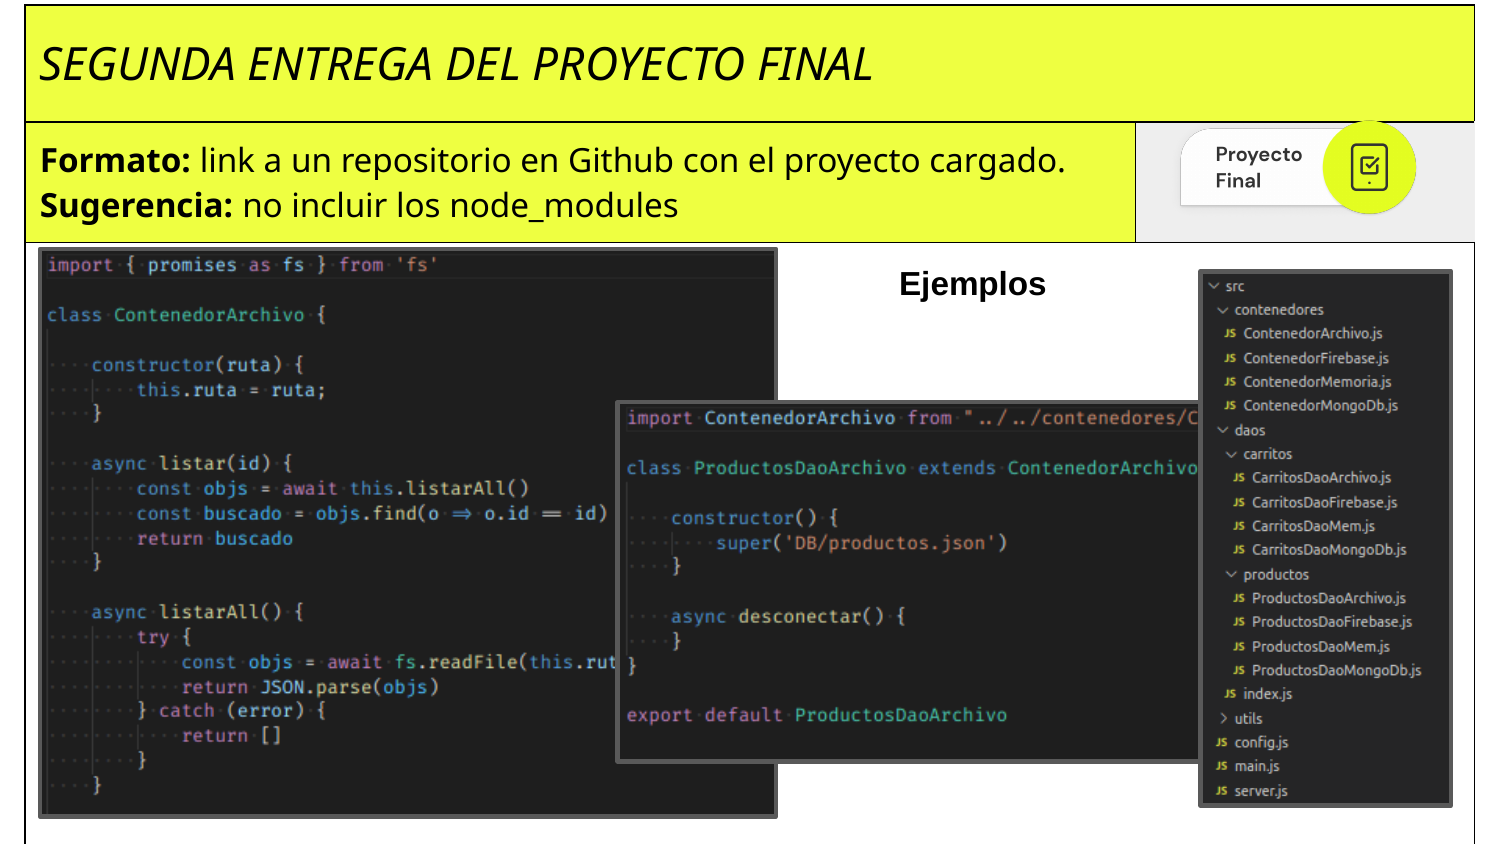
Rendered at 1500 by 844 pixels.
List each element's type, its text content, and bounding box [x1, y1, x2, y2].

table_cell Formato: link a un repositorio en Github con el proyecto cargado. Sugerencia: no incluir los node_modules [26, 123, 1135, 242]
picture [1167, 114, 1437, 220]
picture [42, 251, 1449, 815]
table_cell [1136, 123, 1474, 242]
table_header SEGUNDA ENTREGA DEL PROYECTO FINAL [26, 6, 1474, 121]
table_cell [26, 243, 1474, 844]
text_box Ejemplos [884, 247, 1064, 318]
